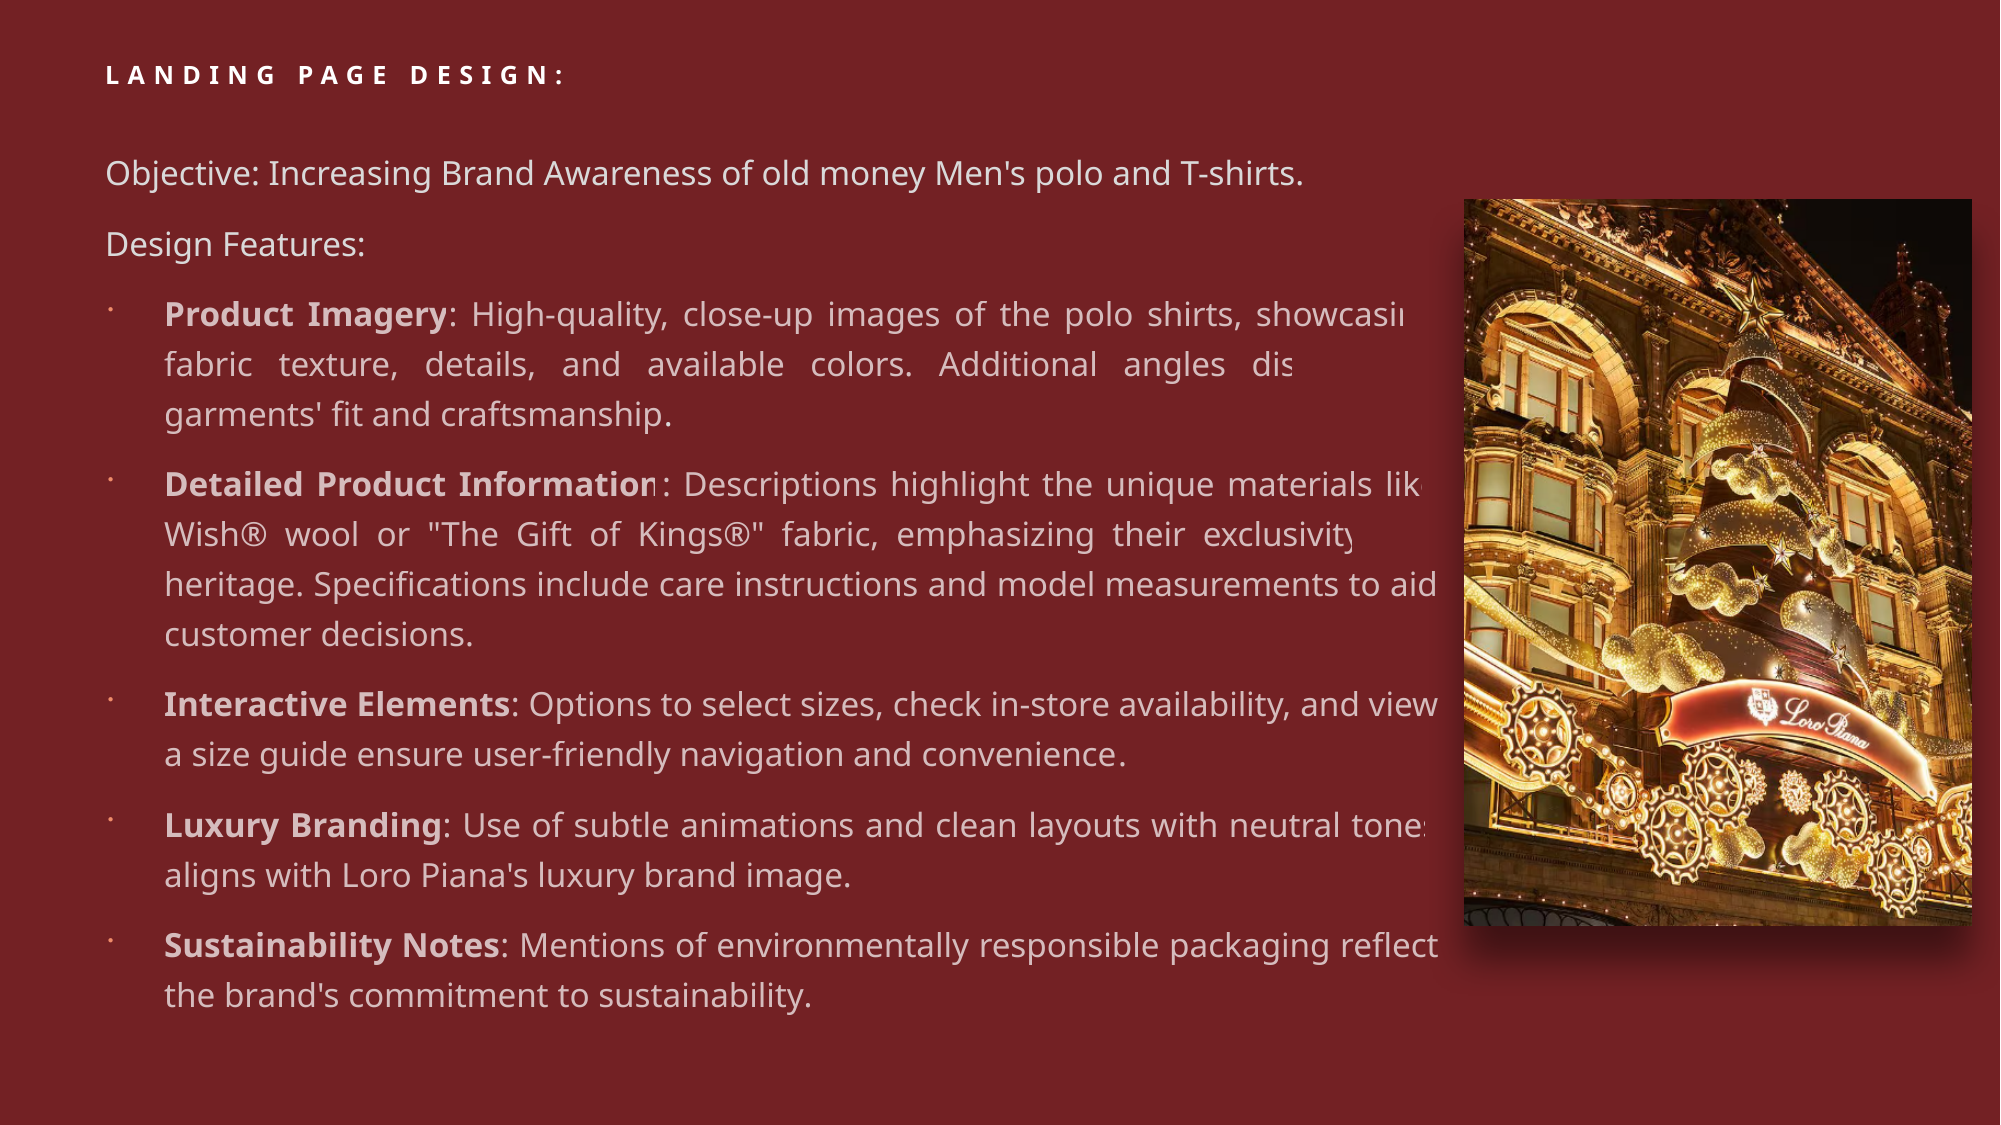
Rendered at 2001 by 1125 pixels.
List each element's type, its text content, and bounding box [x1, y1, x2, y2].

title Landing Page Design: [105, 59, 1750, 167]
list Objective: Increasing Brand Awareness of old money Men's polo and T-shirts. Design Features: Product Imagery: High-quality, close-up images of the polo shirts, showcasing fabric texture, details, and available colors. Additional angles display the garments' fit and craftsmanship​. Detailed Product Information: Descriptions highlight the unique materials like Wish® wool or "The Gift of Kings®" fabric, emphasizing their exclusivity and heritage. Specifications include care instructions and model measurements to aid customer decisions. Interactive Elements: Options to select sizes, check in-store availability, and view a size guide ensure user-friendly navigation and convenience​. Luxury Branding: Use of subtle animations and clean layouts with neutral tones aligns with Loro Piana's luxury brand image. Sustainability Notes: Mentions of environmentally responsible packaging reflect the brand's commitment to sustainability​. [105, 142, 1441, 1029]
picture [1464, 199, 1972, 926]
